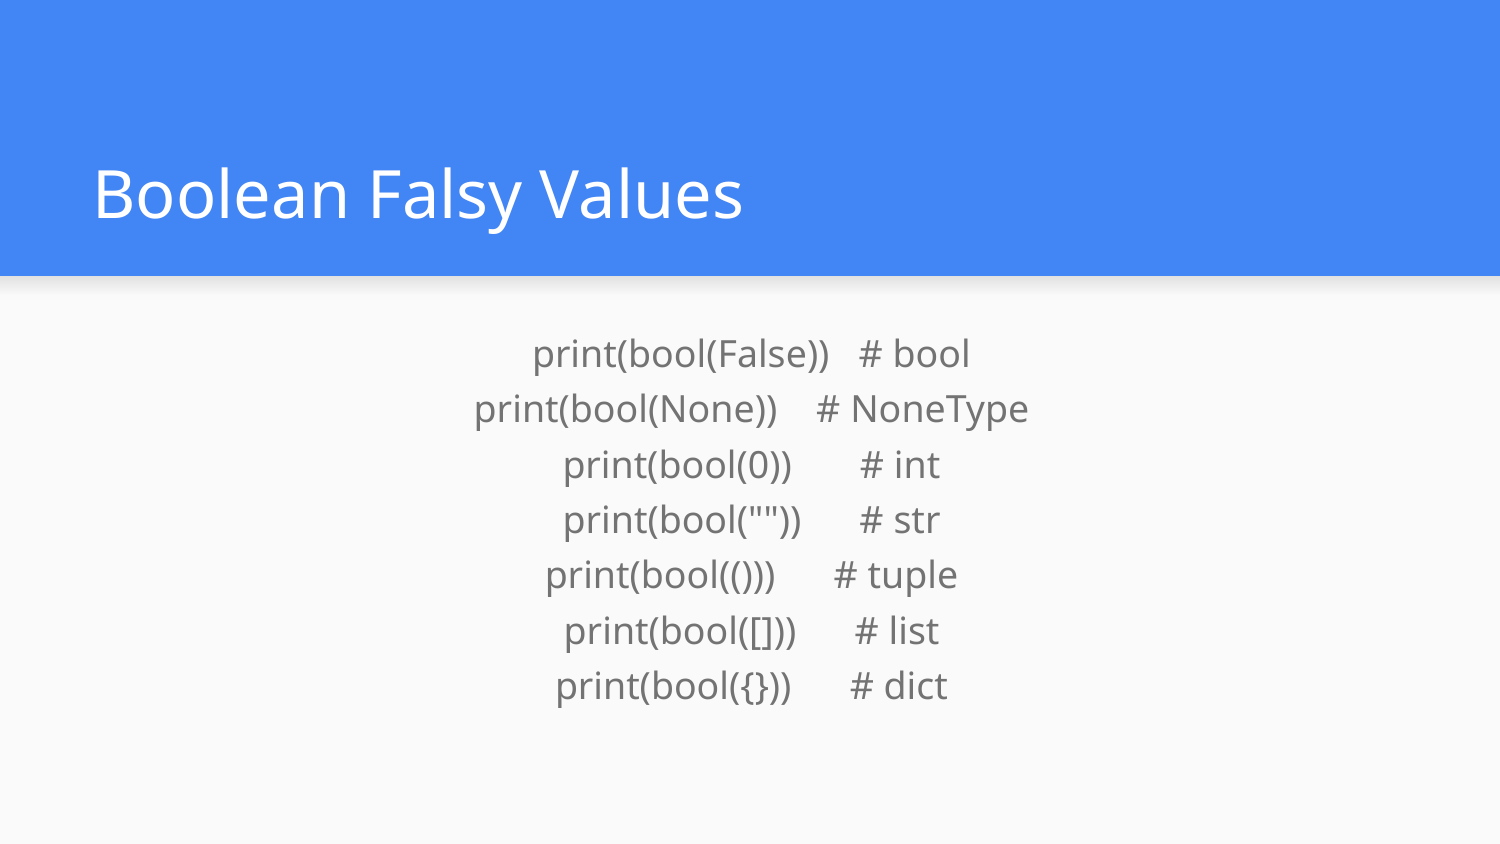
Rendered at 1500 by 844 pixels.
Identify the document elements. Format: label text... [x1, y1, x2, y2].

title Boolean Falsy Values [77, 121, 1427, 248]
list print(bool(False)) # bool print(bool(None)) # NoneType print(bool(0)) # int print(bool("")) # str print(bool(())) # tuple print(bool([])) # list print(bool({})) # dict [77, 314, 1427, 760]
